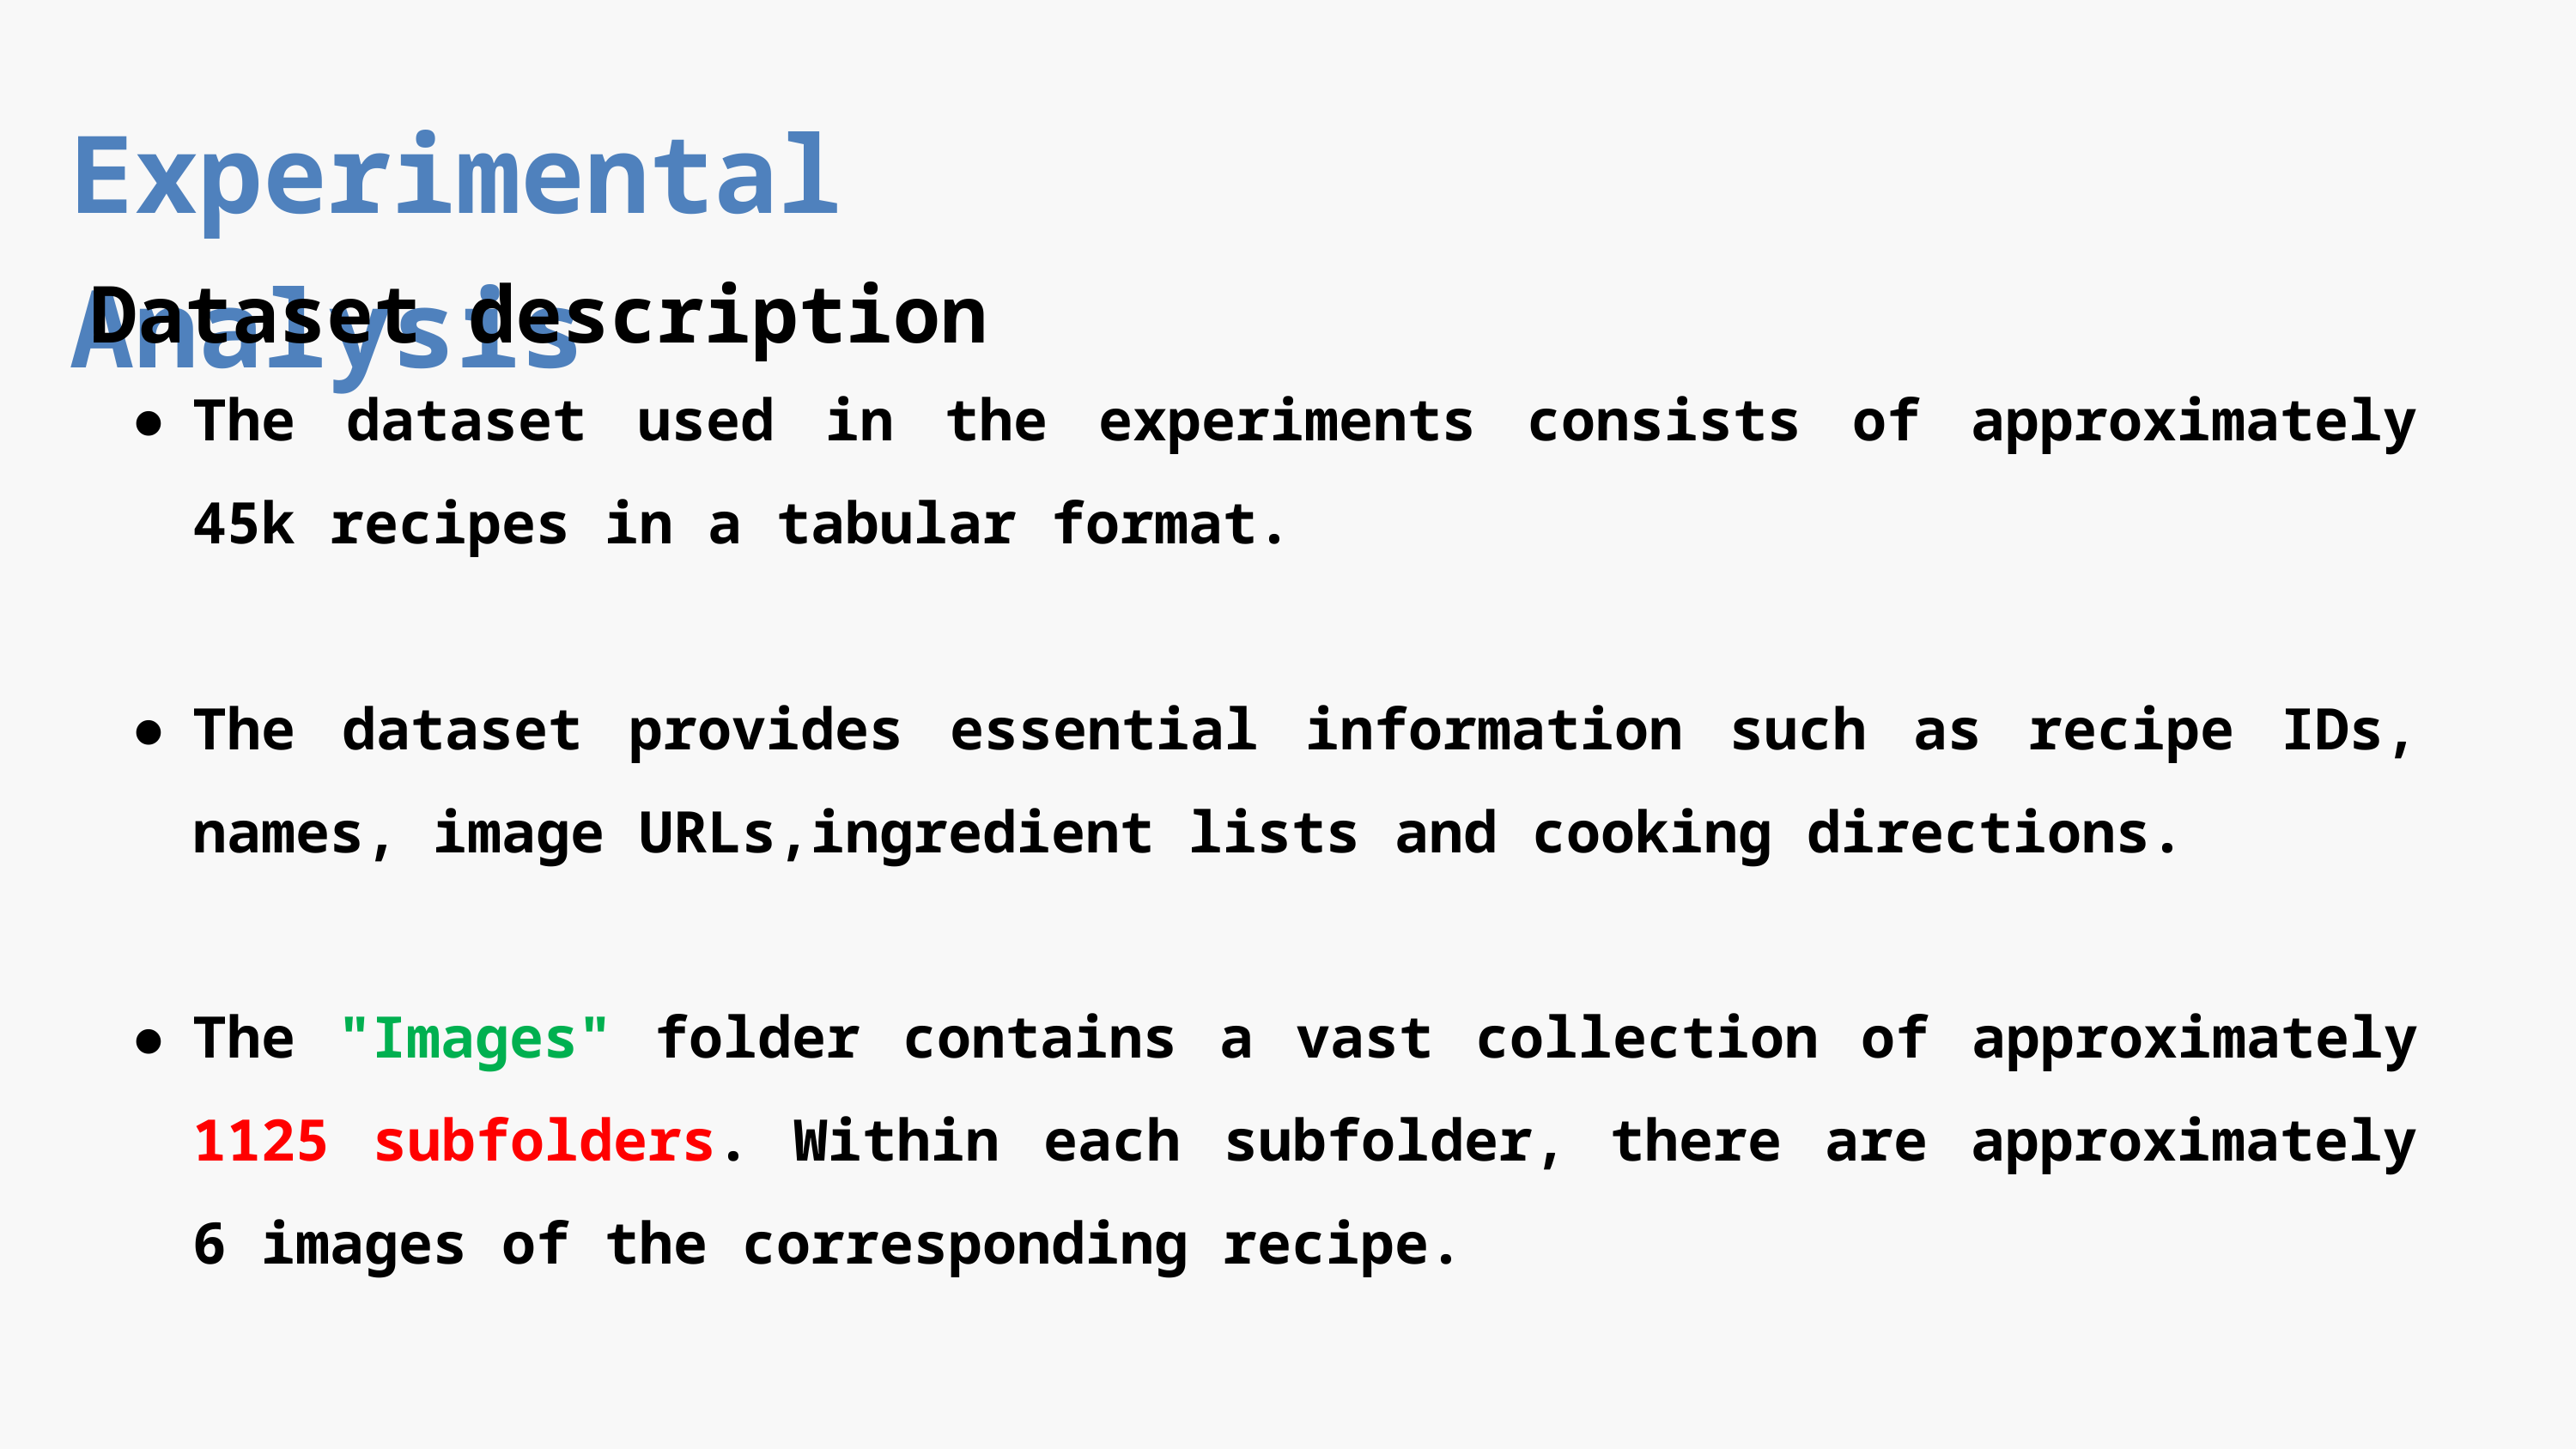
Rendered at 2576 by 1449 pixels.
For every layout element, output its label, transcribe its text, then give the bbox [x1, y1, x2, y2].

text_box Dataset description [90, 227, 1236, 359]
text_box Experimental Analysis [70, 80, 1346, 280]
text_box The dataset used in the experiments consists of approximately 45k recipes in a tabular format. The dataset provides essential information such as recipe IDs, names, image URLs,ingredient lists and cooking directions. The "Images" folder contains a vast collection of approximately 1125 subfolders. Within each subfolder, there are approximately 6 images of the corresponding recipe. [0, 280, 2419, 1321]
